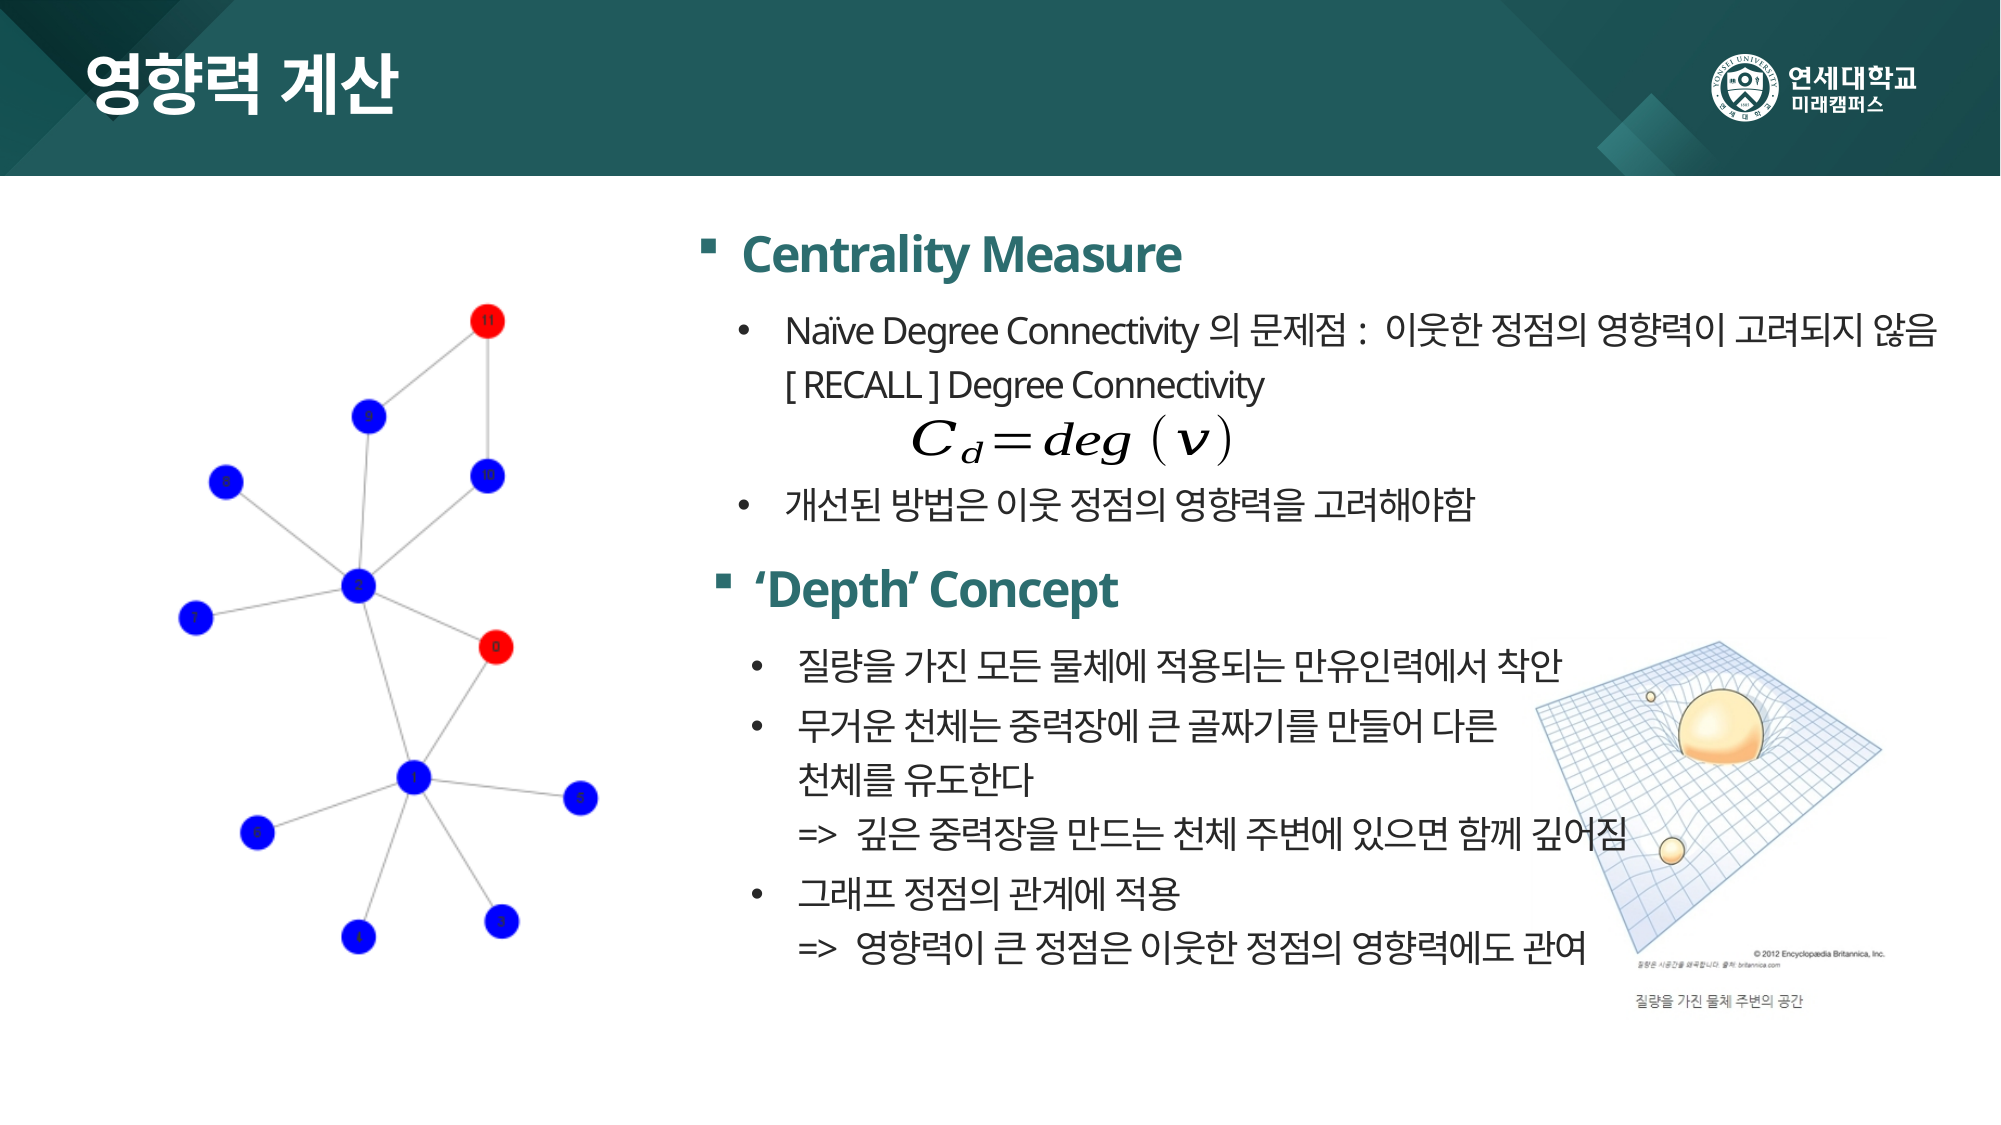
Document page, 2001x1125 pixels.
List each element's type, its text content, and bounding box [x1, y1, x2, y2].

picture [0, 0, 2001, 1125]
text_box 질량을 가진 모든 물체에 적용되는 만유인력에서 착안 무거운 천체는 중력장에 큰 골짜기를 만들어 다른 천체를 유도한다 => 깊은 중력장을 만드는 천체 주변에 있으면 함께 깊어짐 그래프 정점의 관계에 적용 => 영향력이 큰 정점은 이웃한 정점의 영향력에도 관여 [950, 627, 1522, 970]
text_box ‘Depth’ Concept [950, 545, 1132, 624]
text_box Naïve Degree Connectivity의 문제점: 이웃한 정점의 영향력이 고려되지 않음 [ RECALL ] Degree Connectivity 개선된 방법은 이웃 정점의 영향력을 고려해야함 [950, 292, 1940, 587]
text_box Centrality Measure [697, 210, 1196, 289]
title 영향력 계산 [84, 51, 1810, 125]
